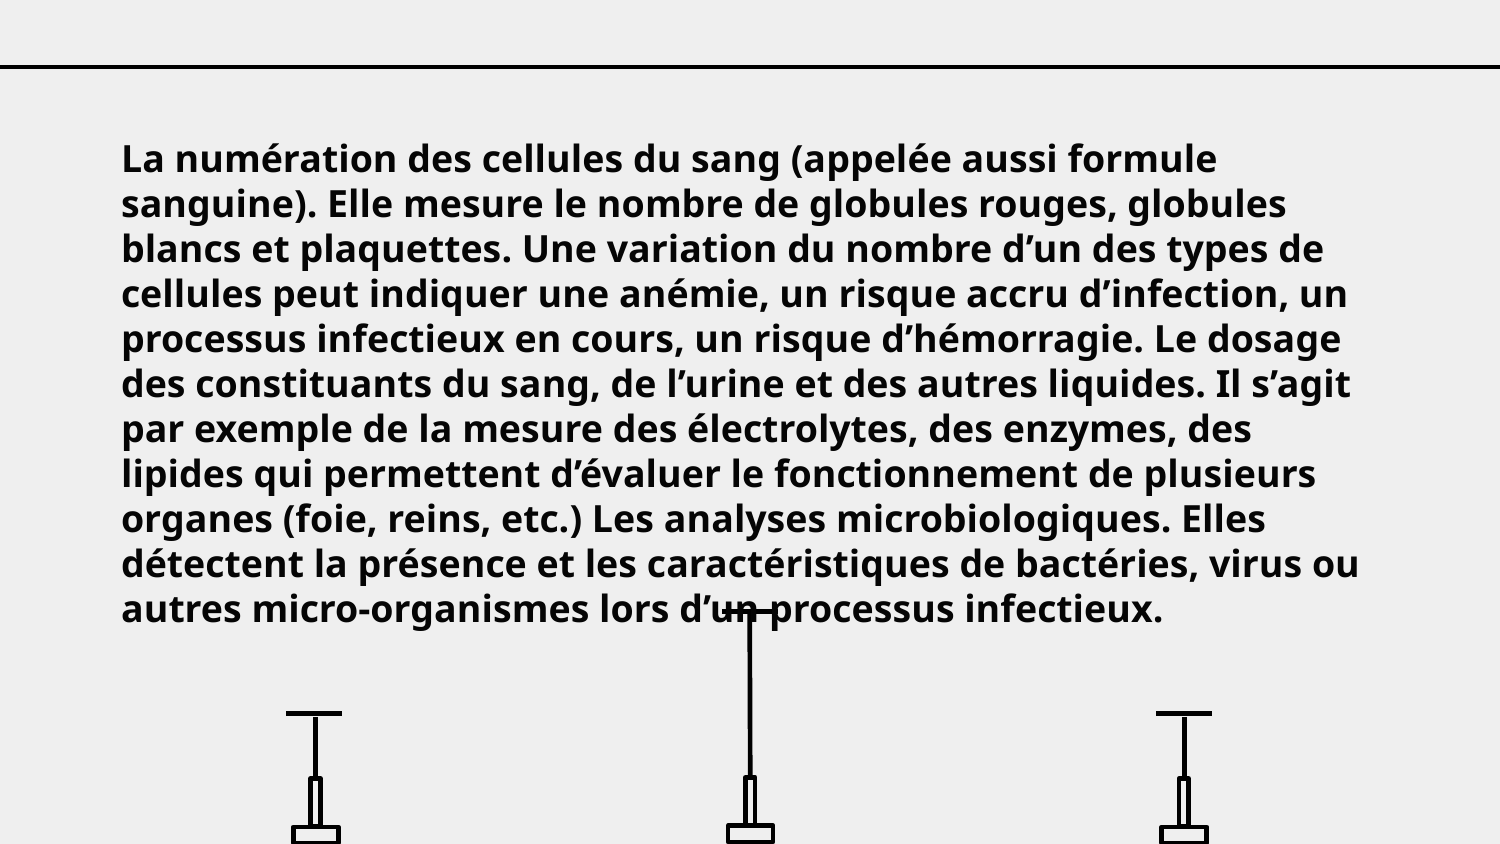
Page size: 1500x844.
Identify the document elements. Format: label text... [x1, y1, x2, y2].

text_box La numération des cellules du sang (appelée aussi formule sanguine). Elle mesure le nombre de globules rouges, globules blancs et plaquettes. Une variation du nombre d’un des types de cellules peut indiquer une anémie, un risque accru d’infection, un processus infectieux en cours, un risque d’hémorragie. Le dosage des constituants du sang, de l’urine et des autres liquides. Il s’agit par exemple de la mesure des électrolytes, des enzymes, des lipides qui permettent d’évaluer le fonctionnement de plusieurs organes (foie, reins, etc.) Les analyses microbiologiques. Elles détectent la présence et les caractéristiques de bactéries, virus ou autres micro-organismes lors d’un processus infectieux. [106, 127, 1392, 637]
